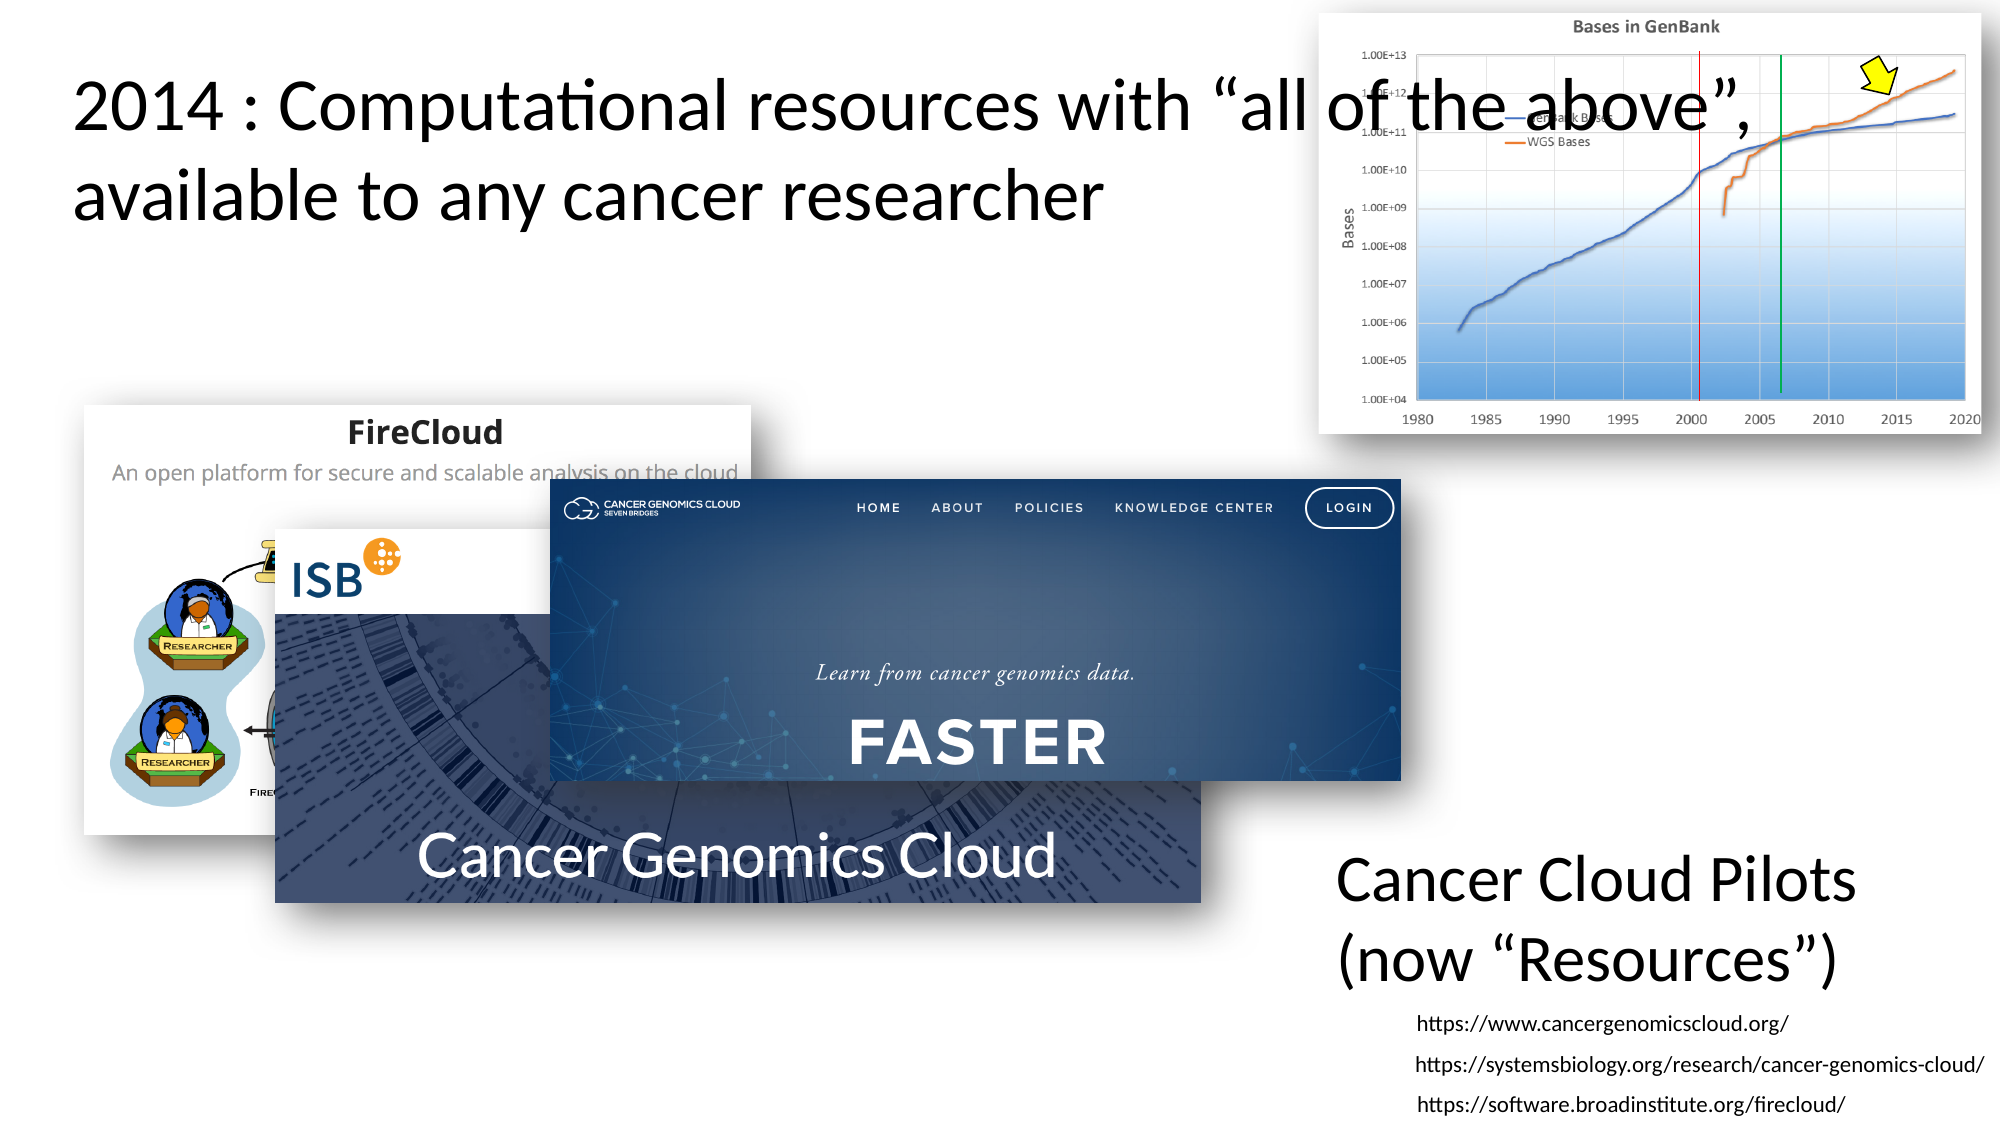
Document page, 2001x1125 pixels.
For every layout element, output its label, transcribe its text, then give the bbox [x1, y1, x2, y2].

text_box 2014 : Computational resources with “all of the above”, available to any cancer researcher [57, 48, 1318, 244]
text_box https://www.cancergenomicscloud.org/ [1401, 1003, 1805, 1042]
text_box https://software.broadinstitute.org/firecloud/ [1402, 1085, 1862, 1125]
text_box Cancer Cloud Pilots (now “Resources”) [1321, 827, 1874, 1003]
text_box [84, 405, 1401, 903]
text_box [1318, 13, 1982, 434]
text_box https://systemsbiology.org/research/cancer-genomics-cloud/ [1400, 1042, 2000, 1085]
